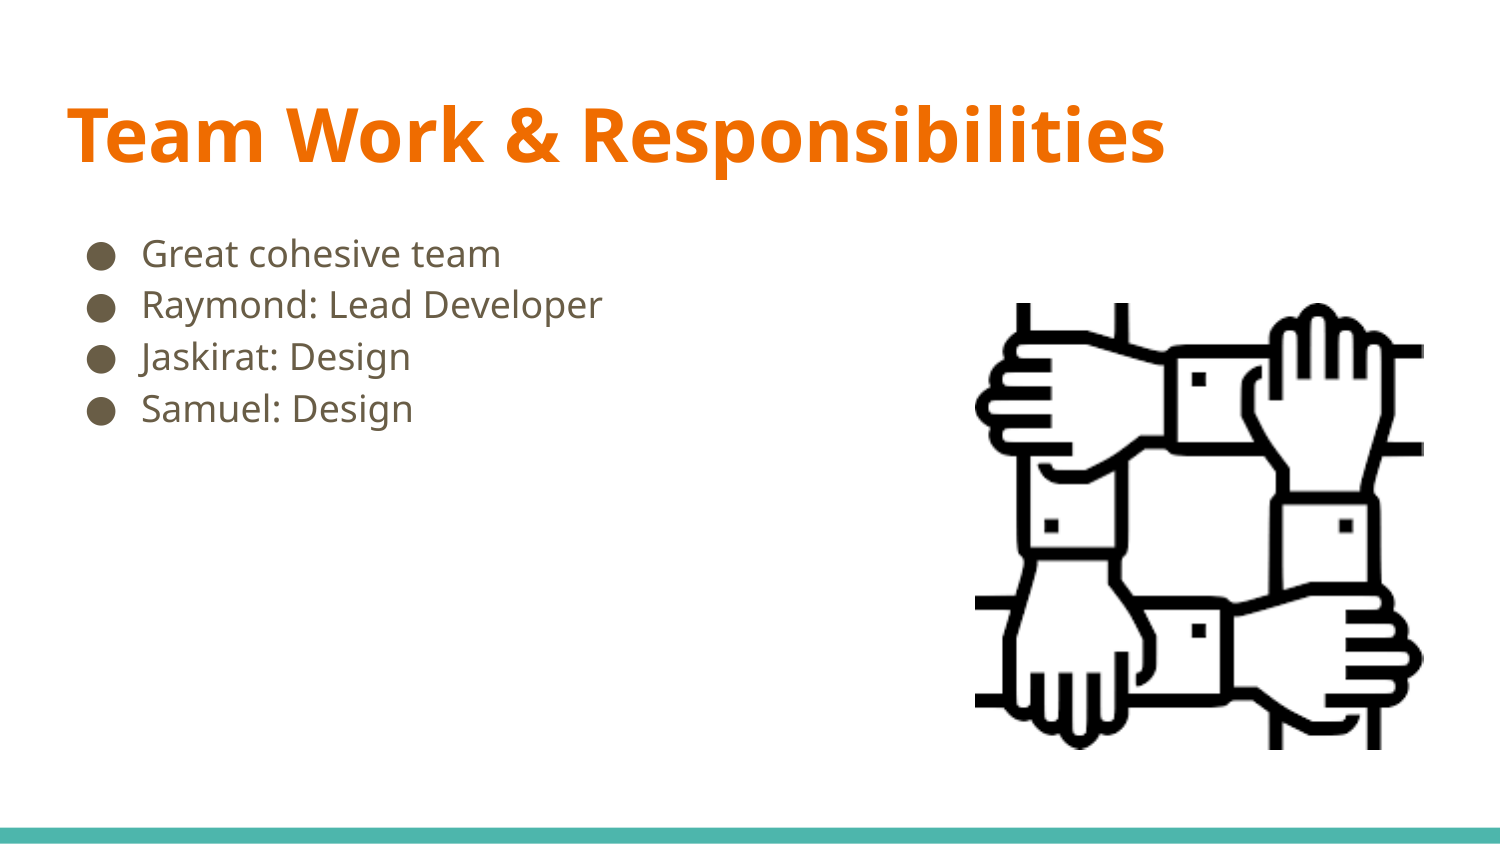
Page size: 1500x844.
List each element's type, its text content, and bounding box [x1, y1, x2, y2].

title Team Work & Responsibilities [51, 72, 1449, 189]
picture [975, 303, 1425, 750]
list Great cohesive team Raymond: Lead Developer Jaskirat: Design Samuel: Design [51, 207, 1449, 750]
